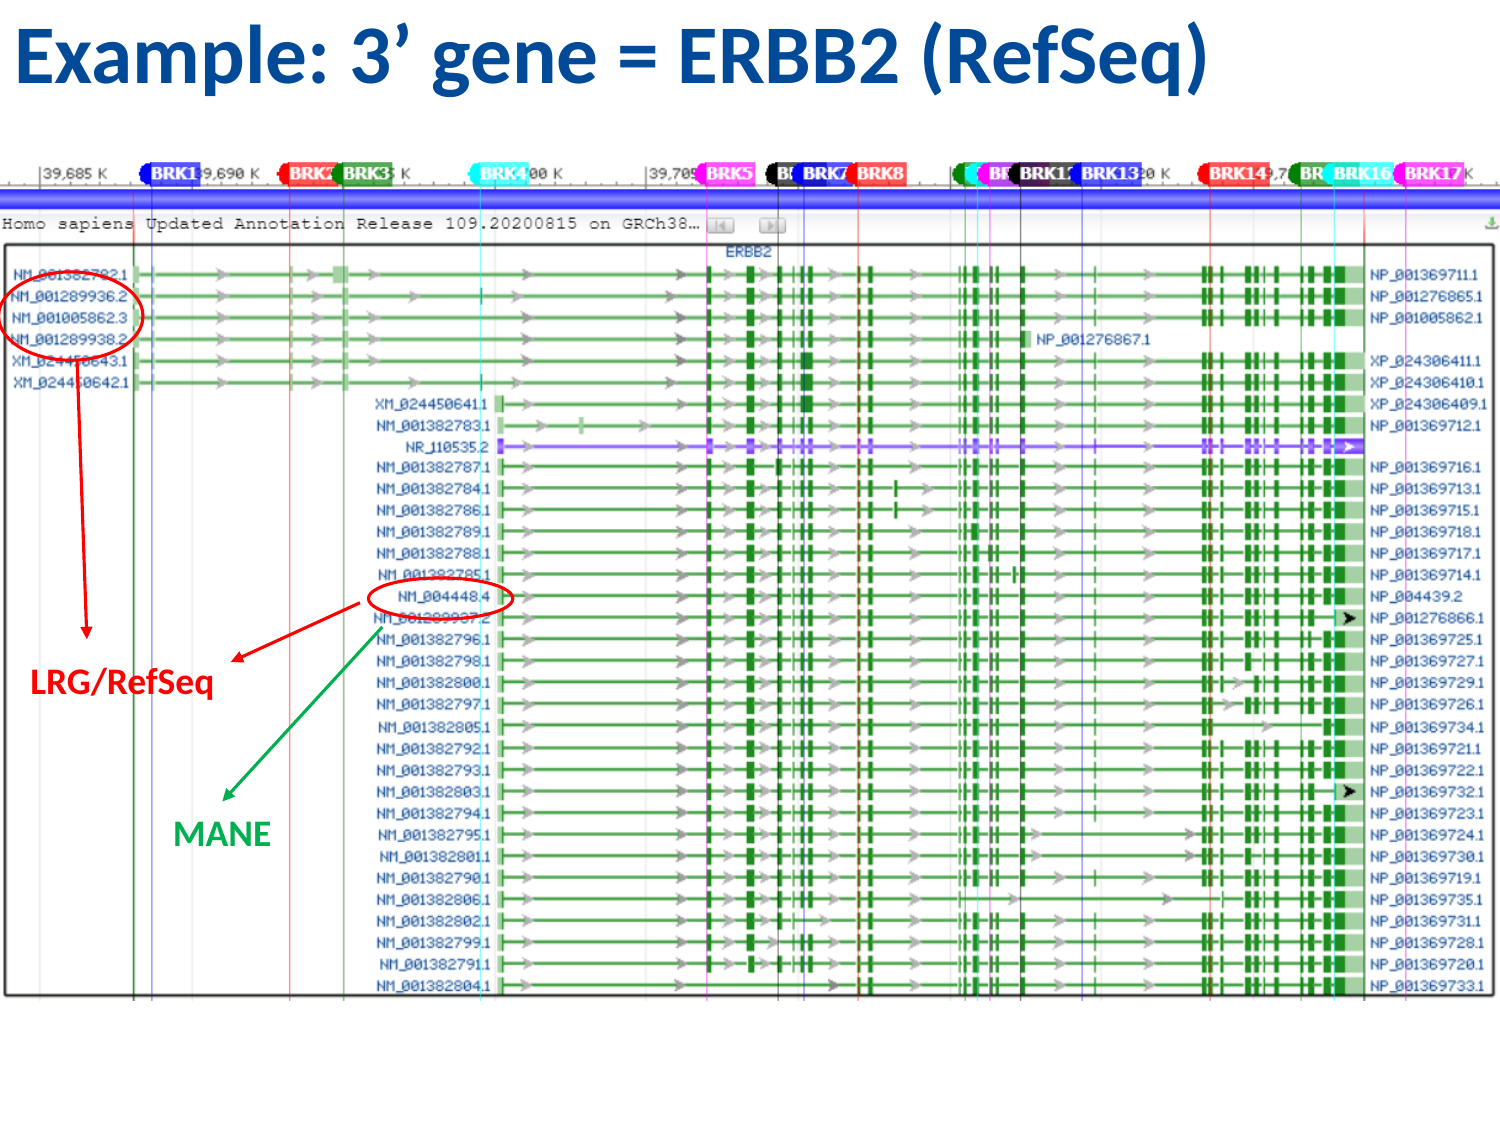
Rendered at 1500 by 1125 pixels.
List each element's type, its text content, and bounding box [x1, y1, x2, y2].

title Example: 3’ gene = ERBB2 (RefSeq) [14, 11, 1362, 127]
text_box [77, 360, 87, 640]
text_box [230, 602, 361, 627]
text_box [222, 627, 383, 802]
picture [0, 161, 1500, 1001]
